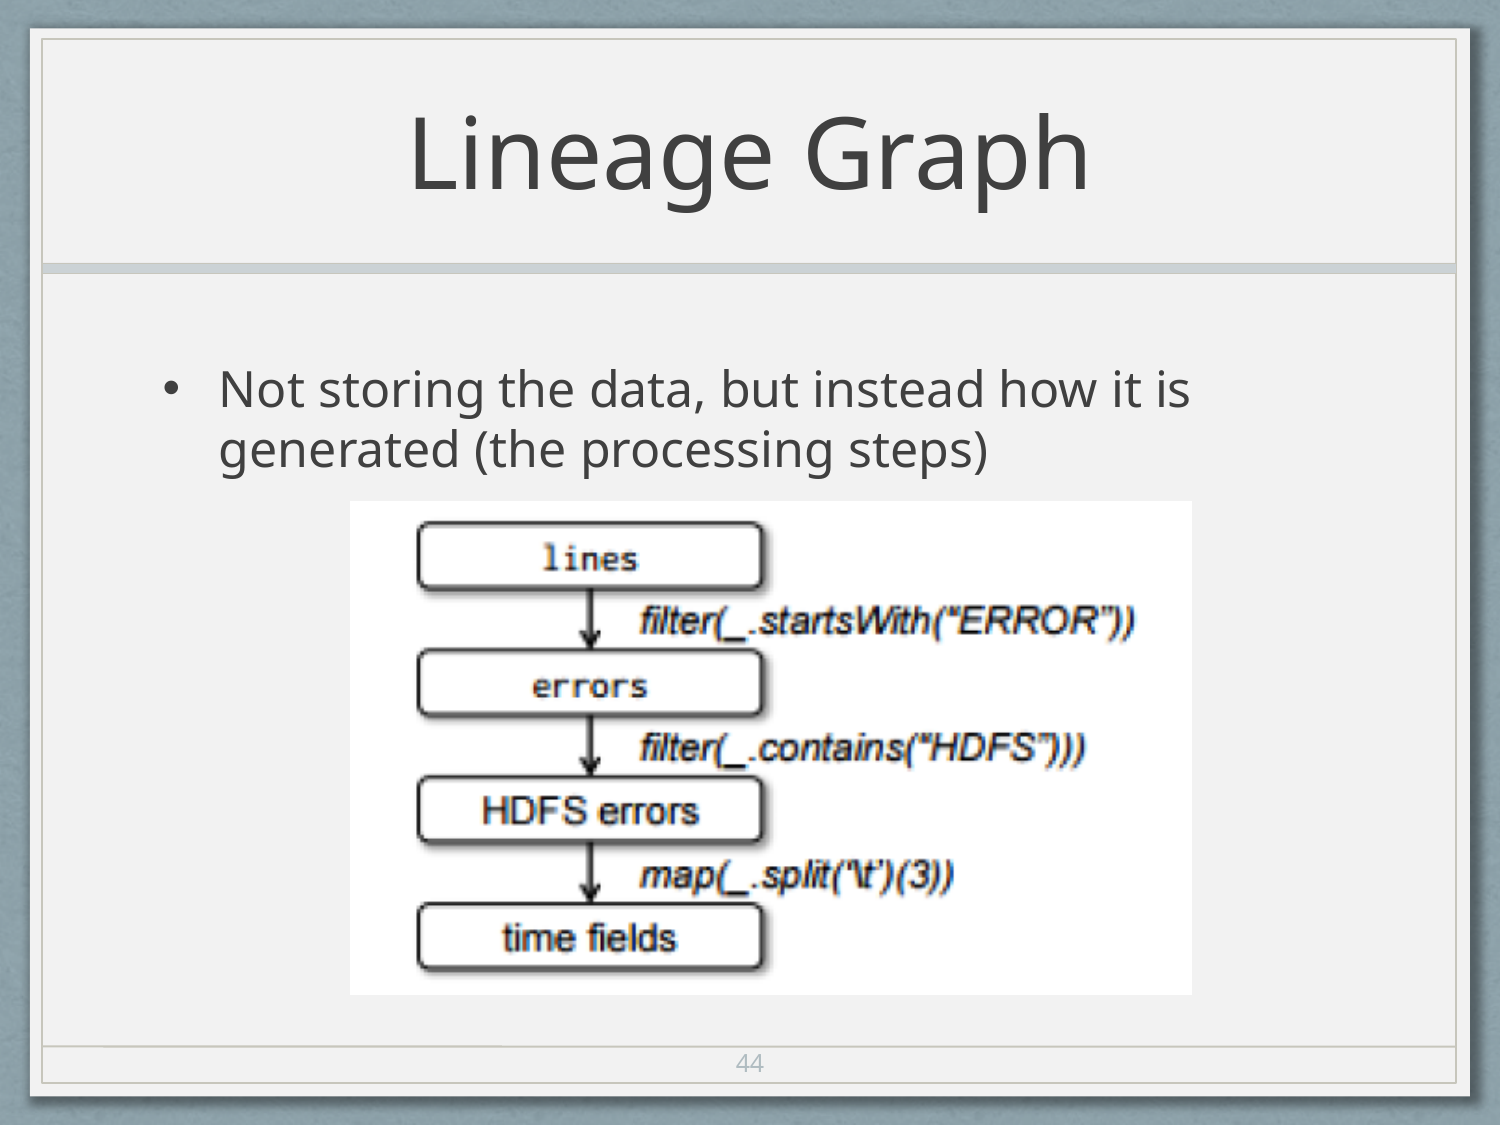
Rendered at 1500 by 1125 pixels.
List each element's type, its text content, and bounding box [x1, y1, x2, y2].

picture [349, 500, 1192, 996]
list Not storing the data, but instead how it is generated (the processing steps) [147, 350, 1353, 995]
slide_number 44 [687, 1042, 813, 1088]
title Lineage Graph [147, 40, 1353, 260]
